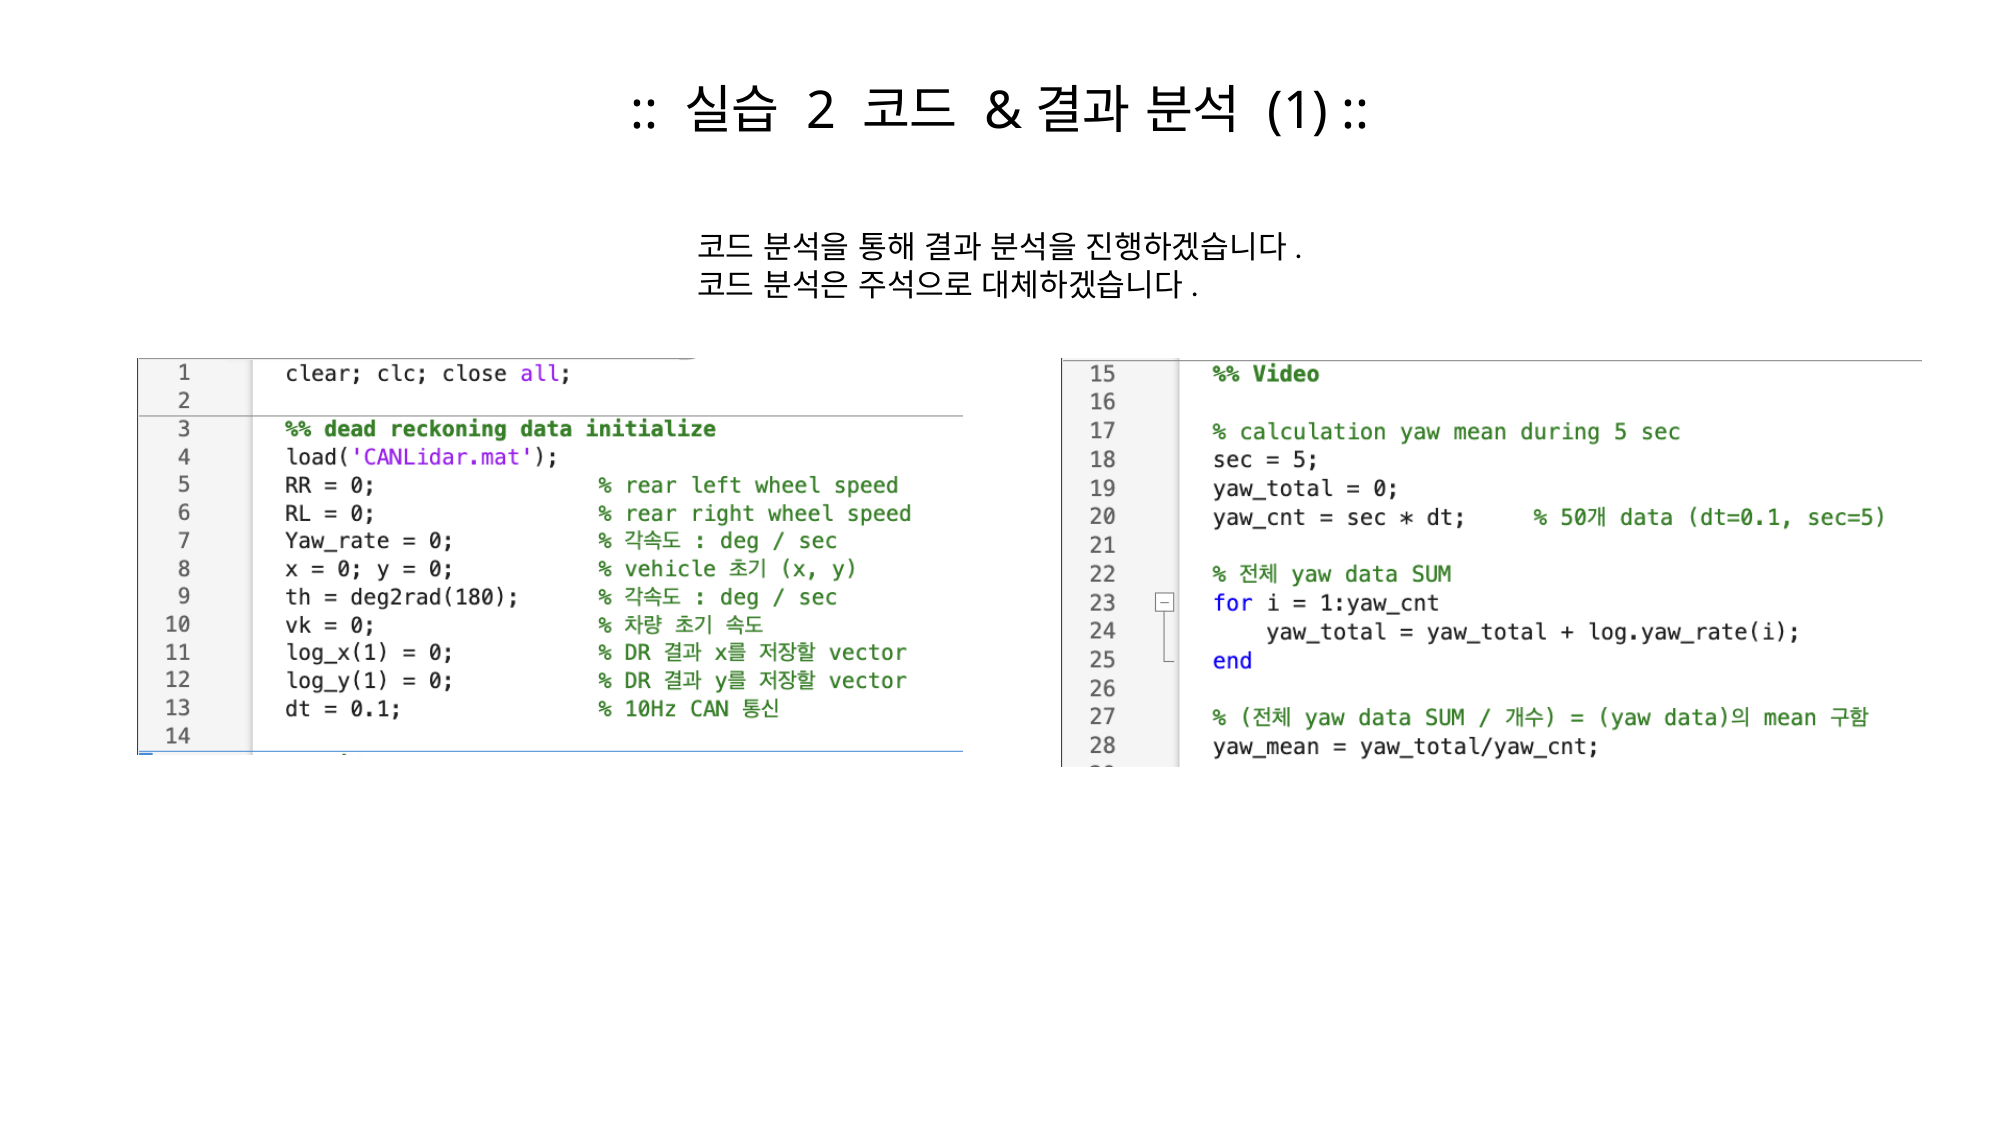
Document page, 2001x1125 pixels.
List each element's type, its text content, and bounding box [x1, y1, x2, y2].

picture [137, 358, 963, 755]
title :: 실습 2 코드 &결과 분석 (1) :: [137, 3, 1863, 221]
text_box 코드 분석을 통해 결과 분석을 진행하겠습니다. 코드 분석은 주석으로 대체하겠습니다. [682, 220, 1318, 310]
picture [1061, 358, 1922, 767]
